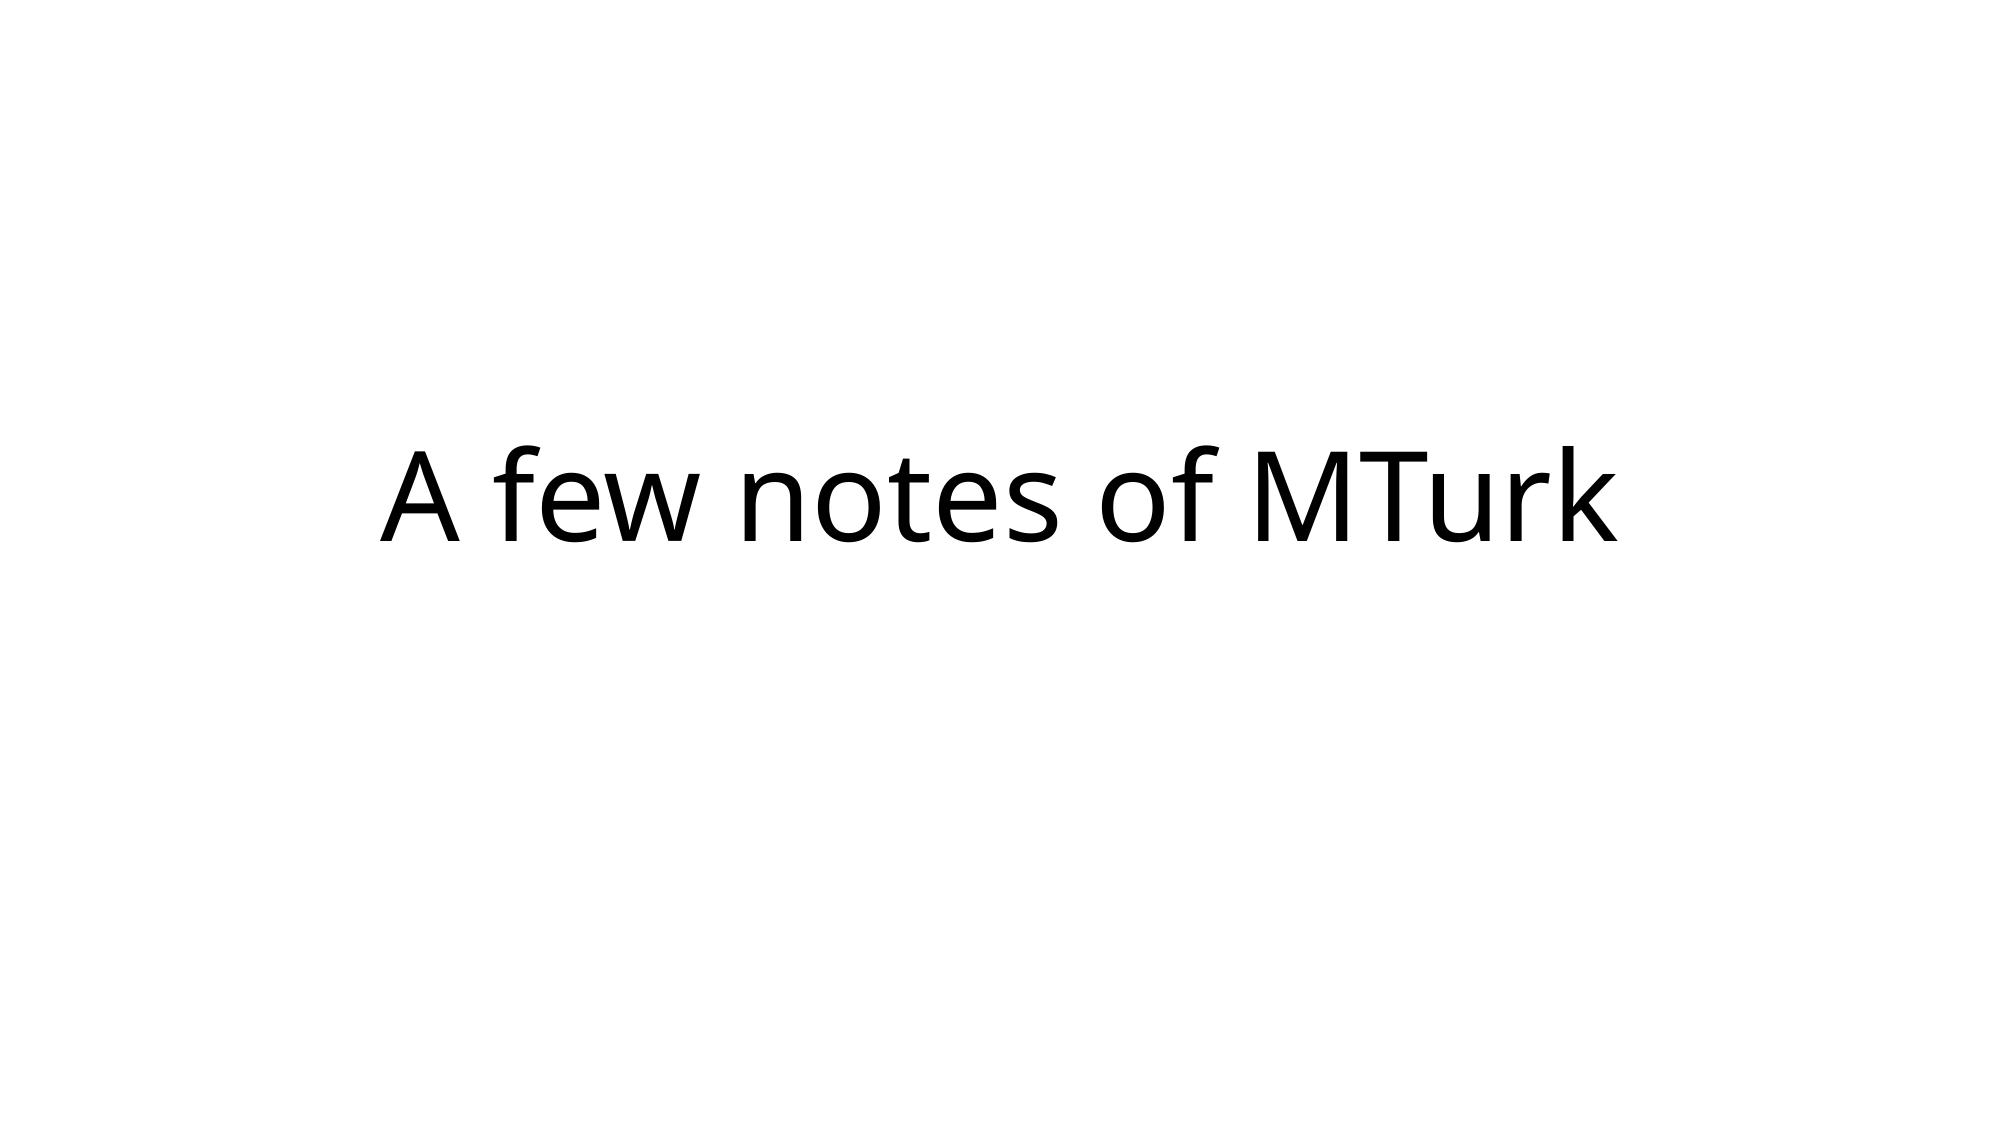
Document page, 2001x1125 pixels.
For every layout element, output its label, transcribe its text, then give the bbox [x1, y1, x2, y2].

title A few notes of MTurk [249, 184, 1750, 576]
